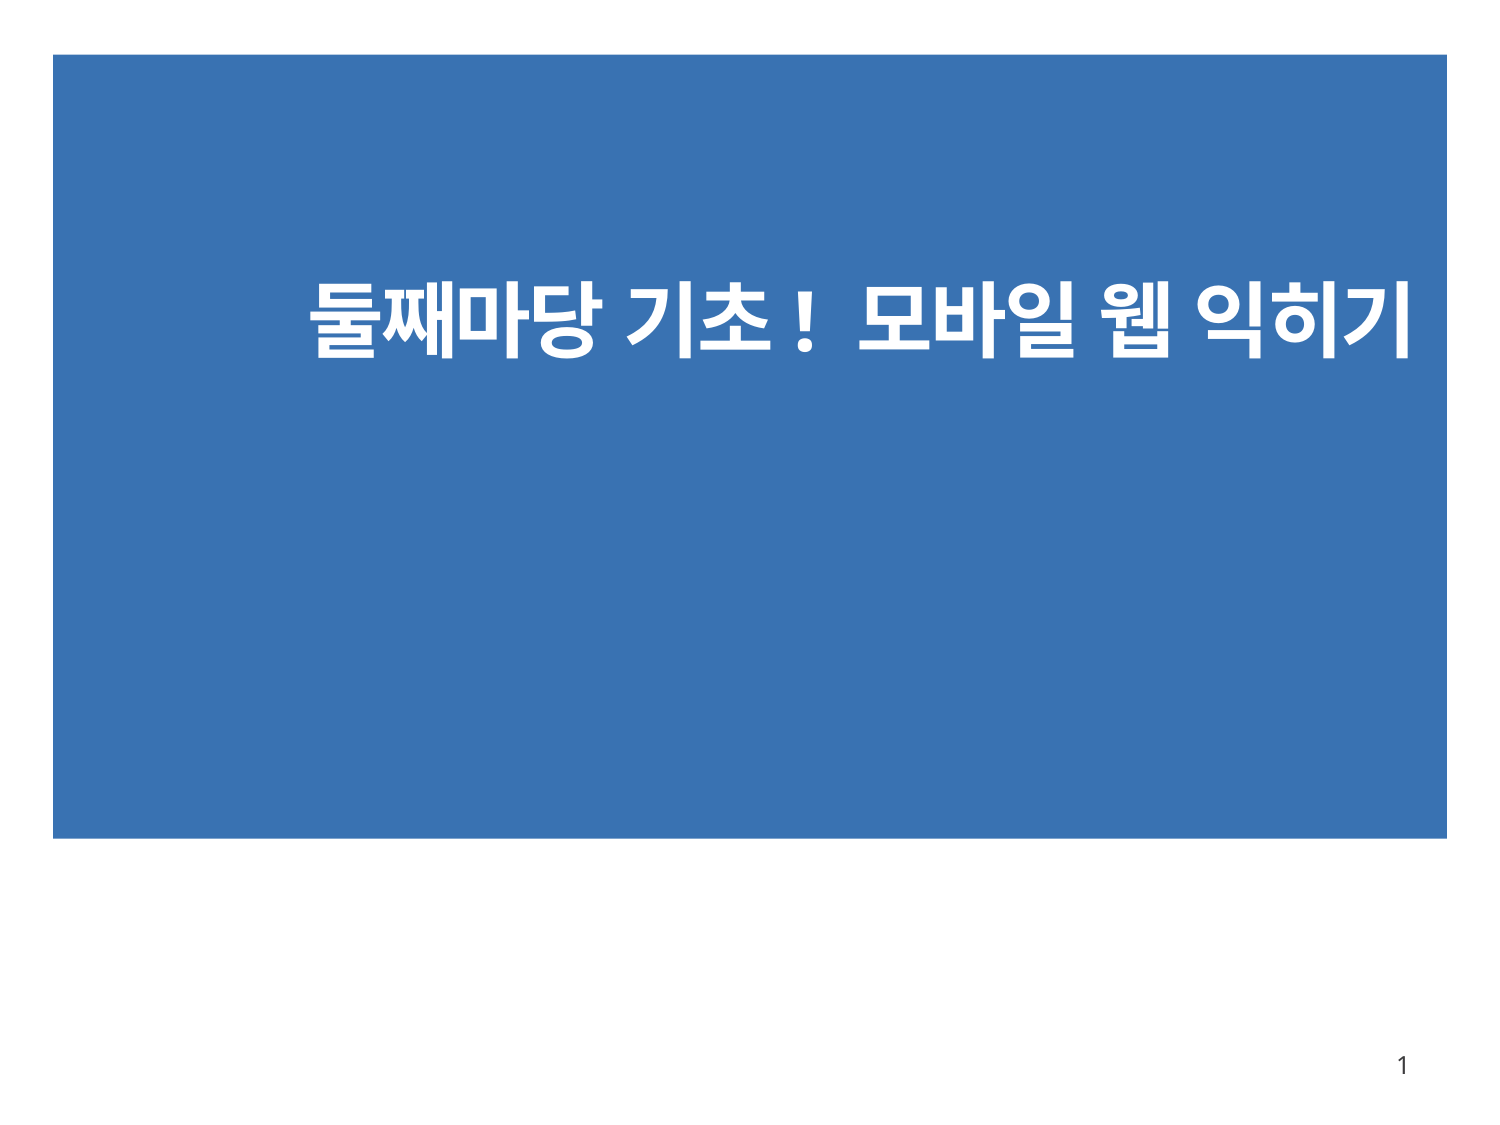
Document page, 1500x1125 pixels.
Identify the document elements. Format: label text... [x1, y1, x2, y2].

title 둘째마당 기초! 모바일 웹 익히기 [100, 278, 1418, 370]
slide_number 1 [1074, 1042, 1425, 1103]
